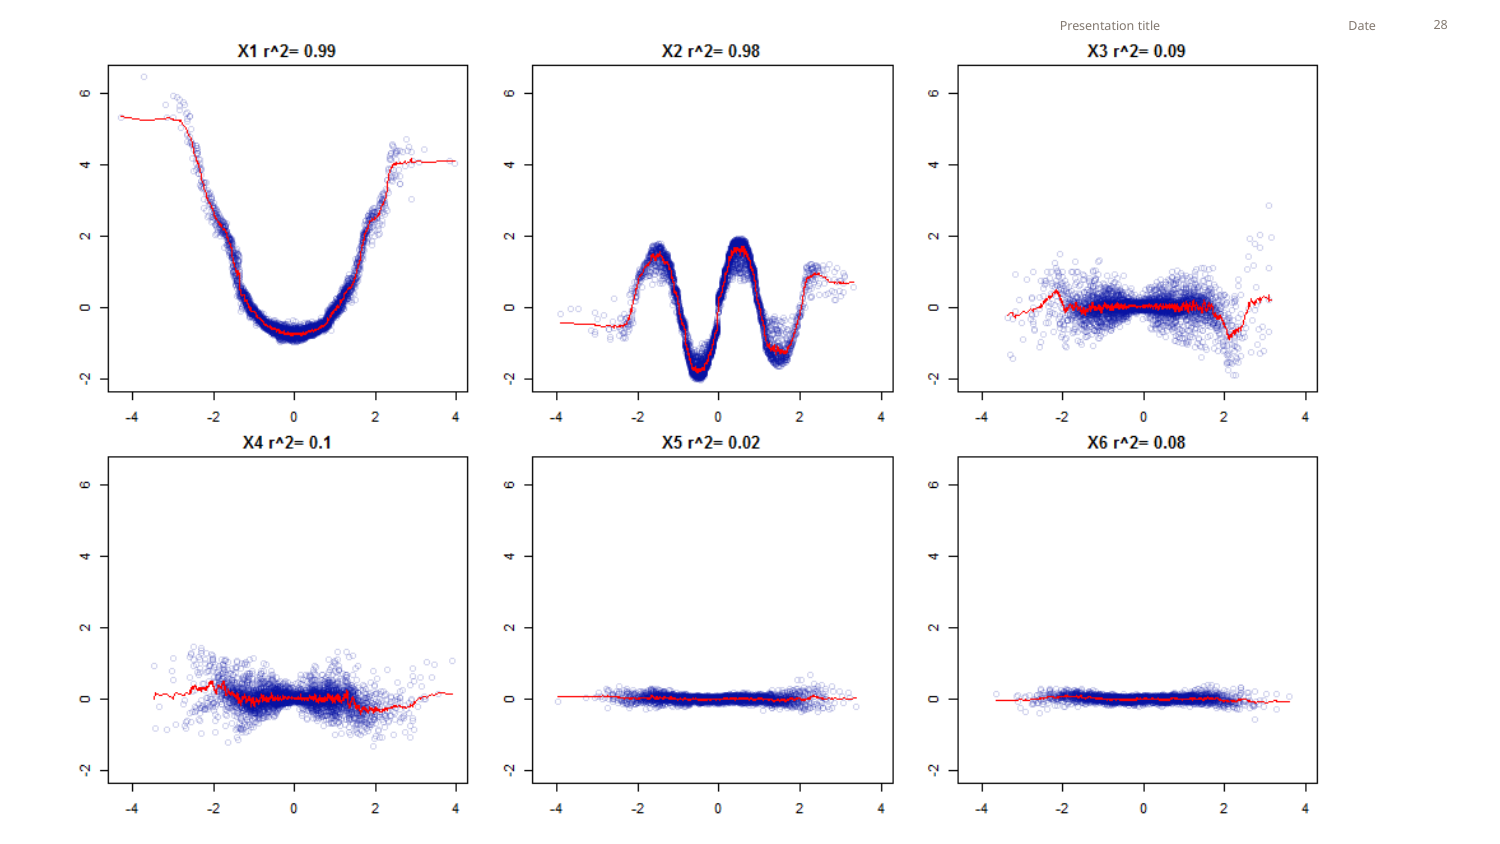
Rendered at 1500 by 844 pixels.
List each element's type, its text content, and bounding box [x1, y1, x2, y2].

slide_number 28 [1396, 17, 1448, 34]
footer Presentation title [684, 17, 1161, 32]
picture [76, 33, 1351, 816]
slide_number Date [1178, 17, 1377, 34]
